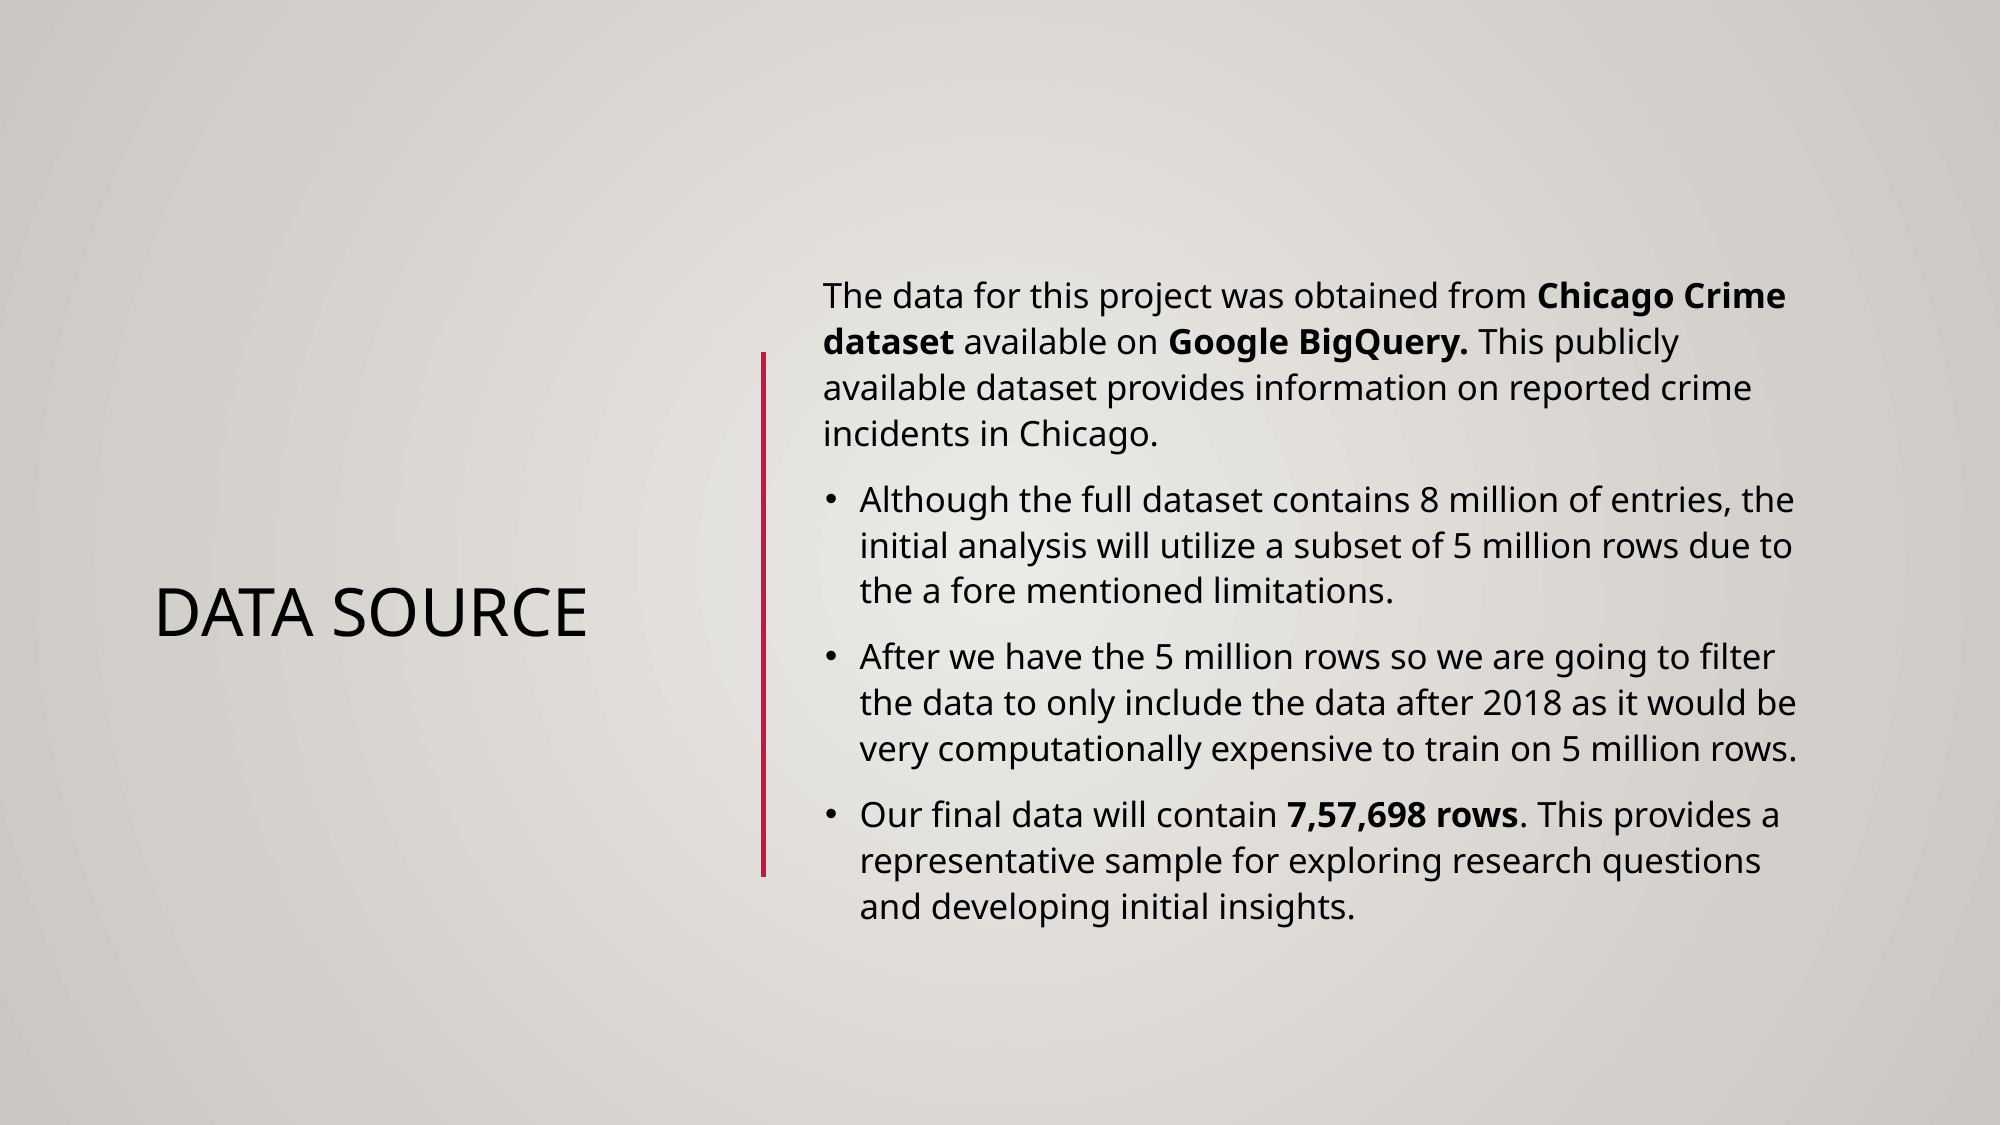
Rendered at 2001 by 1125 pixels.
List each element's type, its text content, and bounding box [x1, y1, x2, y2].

list The data for this project was obtained from Chicago Crime dataset available on Google BigQuery. This publicly available dataset provides information on reported crime incidents in Chicago. Although the full dataset contains 8 million of entries, the initial analysis will utilize a subset of 5 million rows due to the a fore mentioned limitations. After we have the 5 million rows so we are going to filter the data to only include the data after 2018 as it would be very computationally expensive to train on 5 million rows. Our final data will contain 7,57,698 rows. This provides a representative sample for exploring research questions and developing initial insights. [807, 262, 1814, 968]
text_box [0, 0, 2000, 1125]
title Data Source [138, 262, 720, 968]
